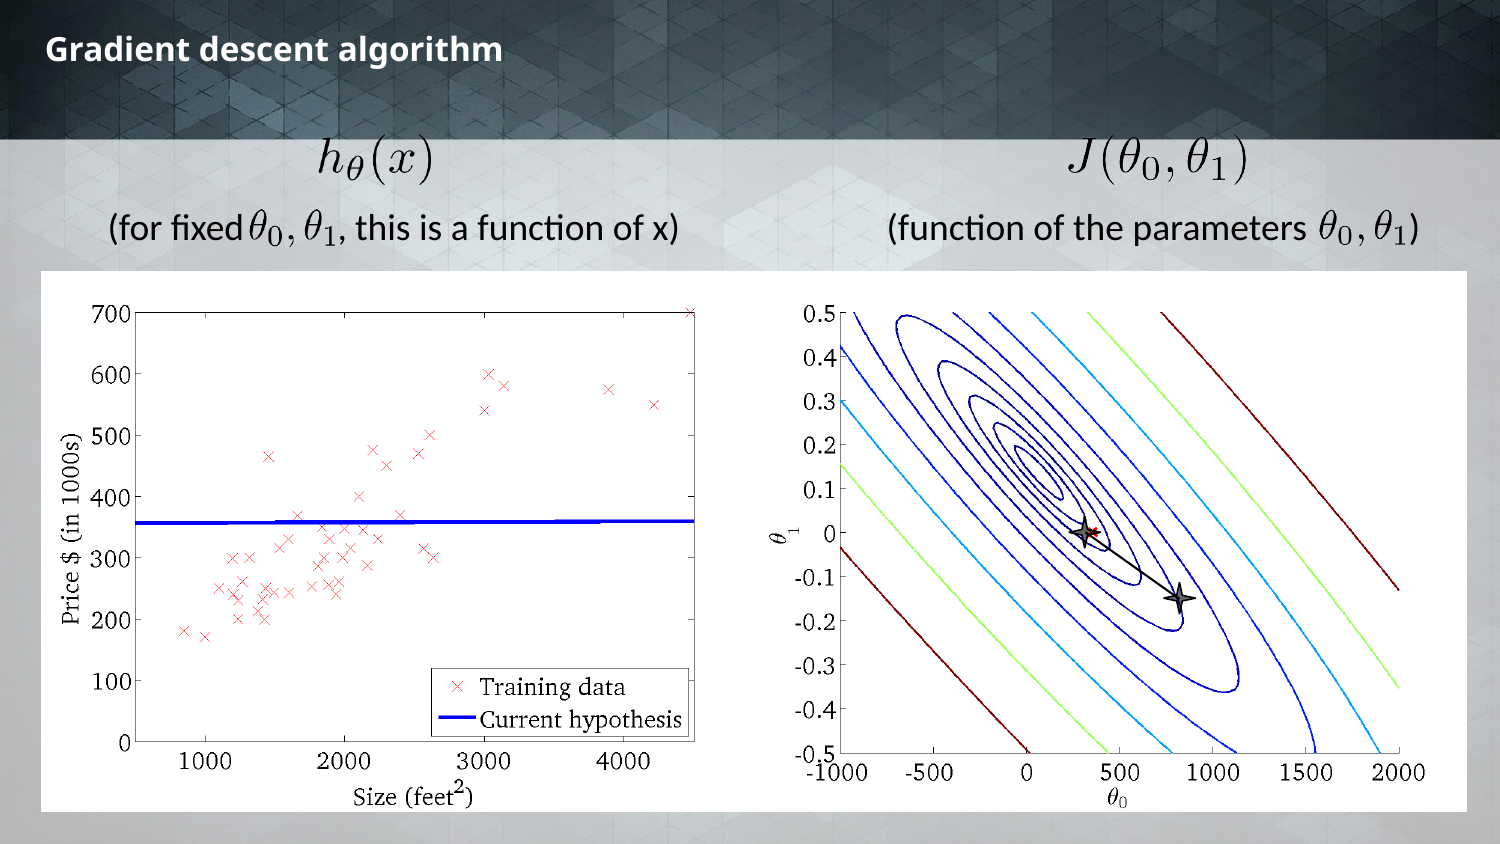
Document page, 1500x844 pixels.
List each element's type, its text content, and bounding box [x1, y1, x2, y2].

text_box Gradient descent algorithm [29, 25, 644, 72]
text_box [1085, 532, 1180, 600]
text_box (function of the parameters ) [871, 195, 1436, 255]
text_box (for fixed , this is a function of x) [92, 195, 696, 255]
picture [0, 0, 1500, 844]
